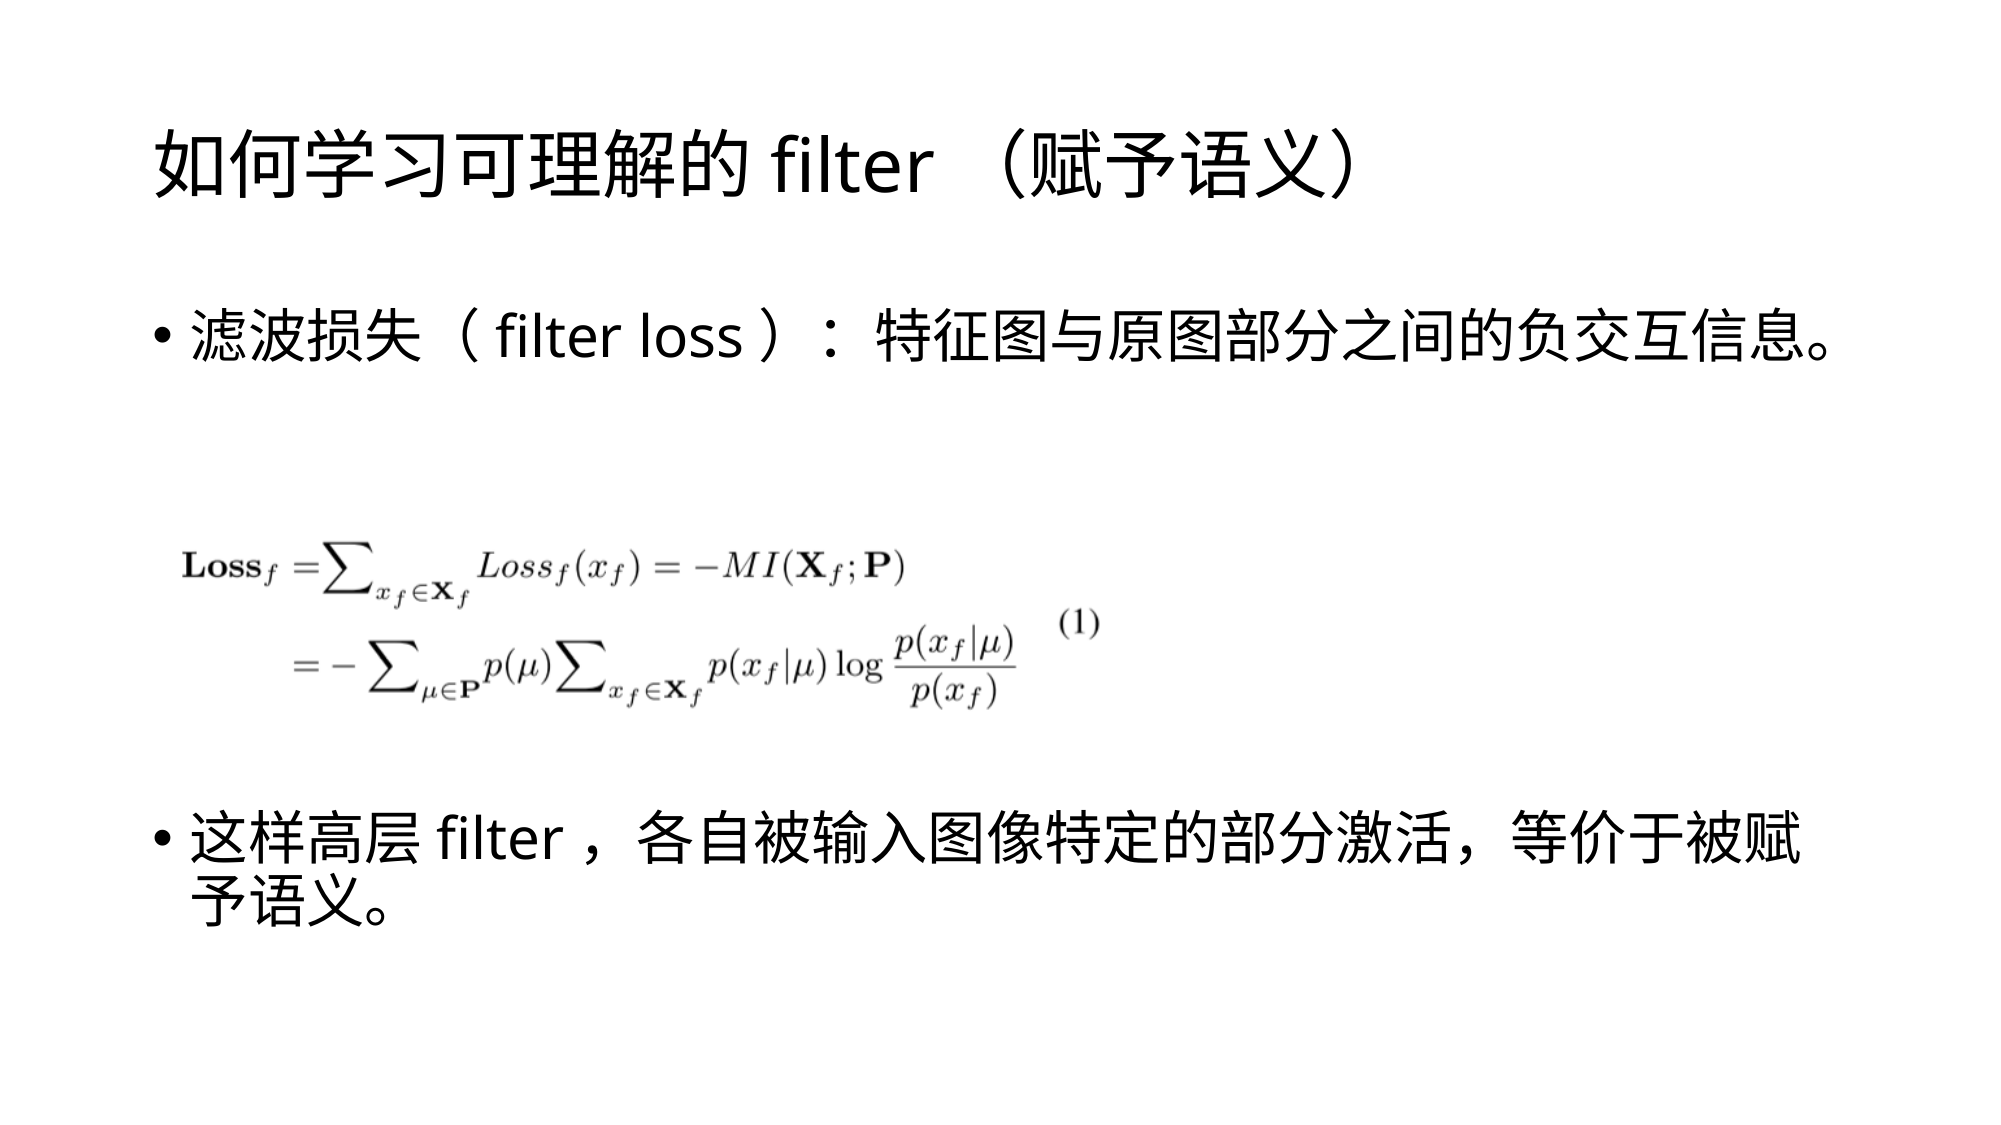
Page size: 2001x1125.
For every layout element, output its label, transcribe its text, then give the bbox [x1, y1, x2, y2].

title 如何学习可理解的filter（赋予语义） [137, 59, 1863, 278]
list 滤波损失（filter loss）：特征图与原图部分之间的负交互信息。 这样高层filter，各自被输入图像特定的部分激活，等价于被赋予语义。 [137, 299, 1863, 1014]
picture [137, 524, 1110, 728]
